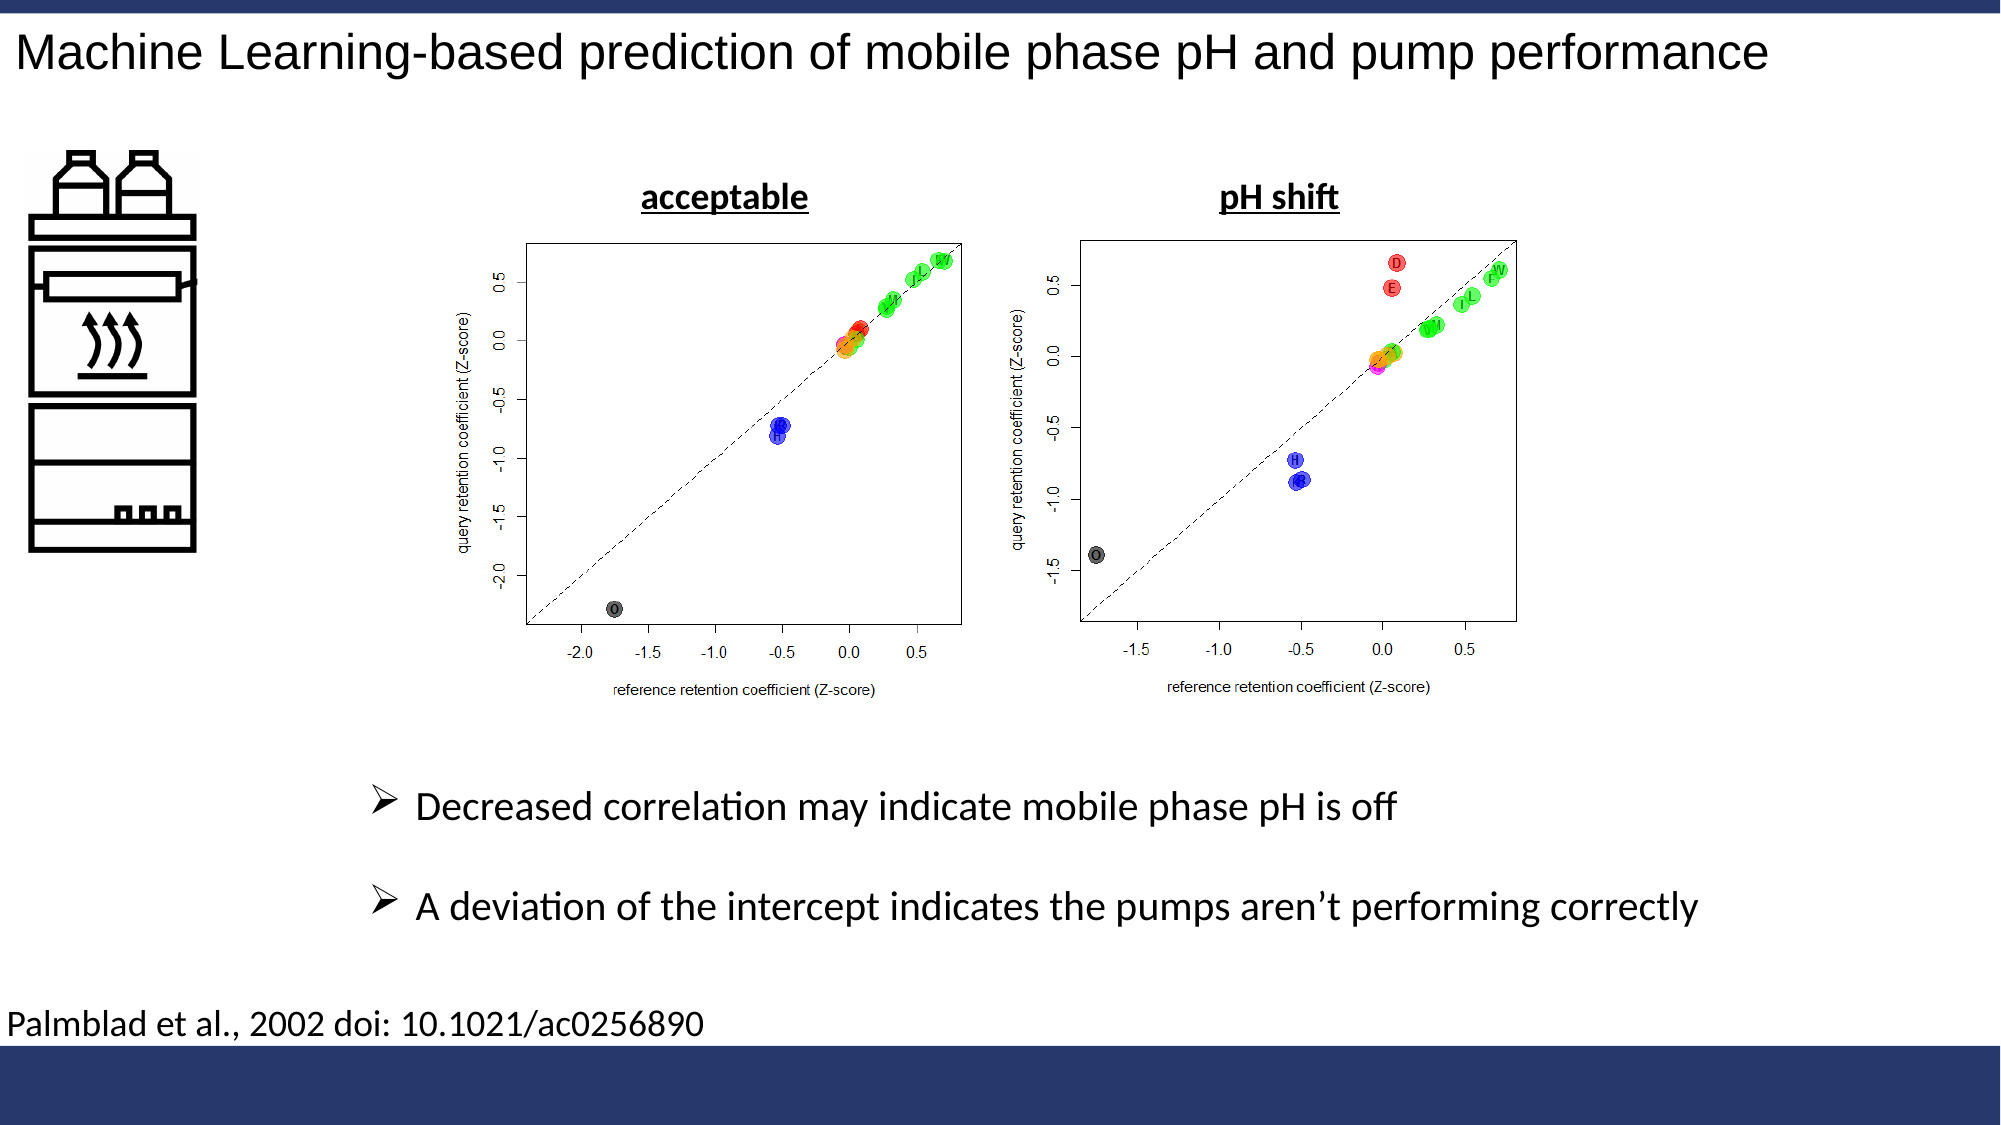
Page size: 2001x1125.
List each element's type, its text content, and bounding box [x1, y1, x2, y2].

title Machine Learning-based prediction of mobile phase pH and pump performance [0, 12, 1813, 88]
text_box Palmblad et al., 2002 doi: 10.1021/ac0256890 [0, 992, 720, 1052]
picture [1004, 164, 1555, 715]
picture [449, 167, 1001, 719]
text_box Decreased correlation may indicate mobile phase pH is off A deviation of the intercept indicates the pumps aren’t performing correctly [353, 771, 1738, 937]
picture [24, 149, 198, 553]
